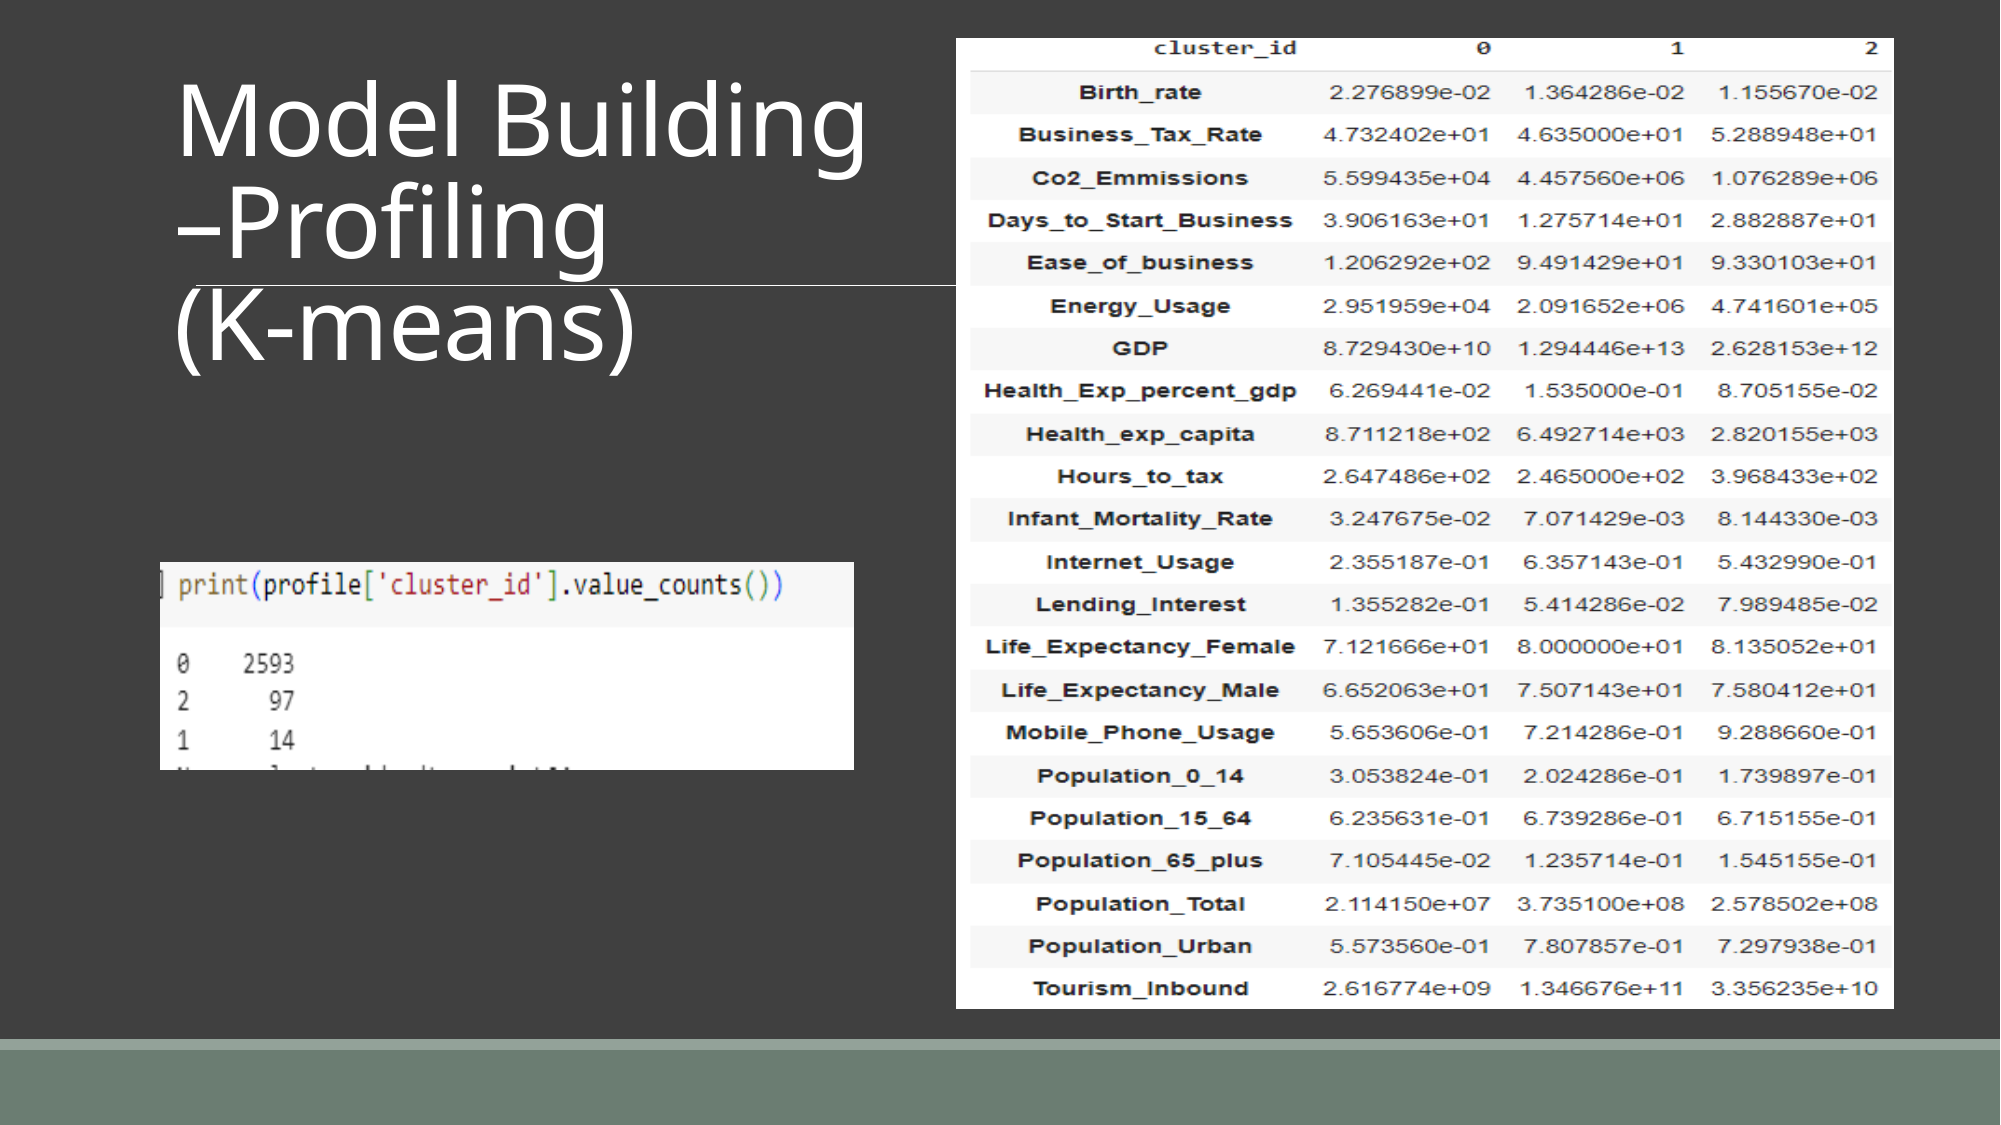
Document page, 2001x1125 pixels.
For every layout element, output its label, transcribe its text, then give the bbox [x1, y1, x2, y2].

picture [159, 561, 855, 771]
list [956, 37, 1894, 1010]
title Model Building –Profiling (K-means) [160, 13, 943, 389]
